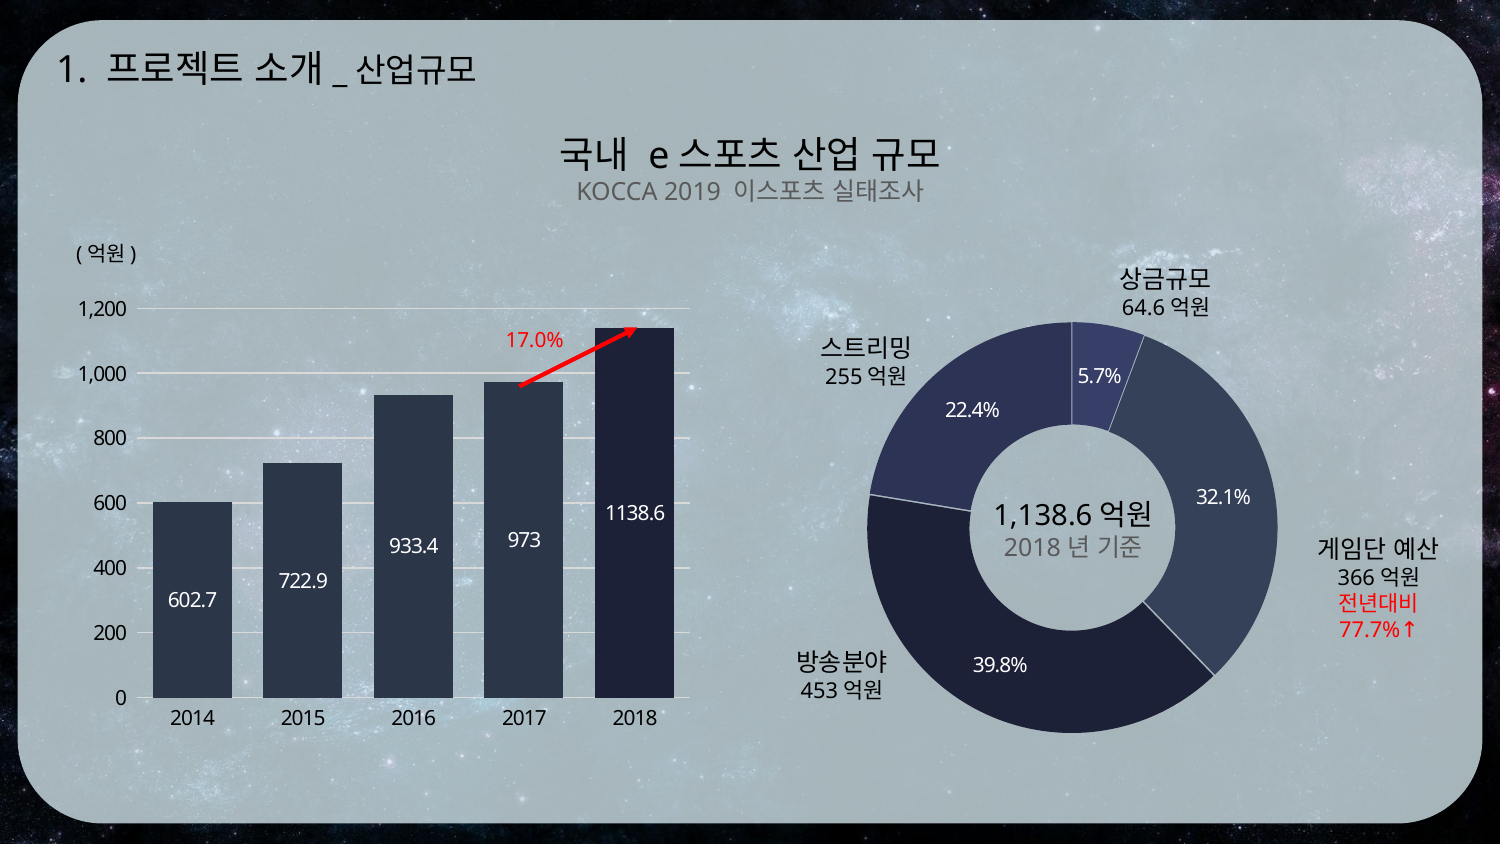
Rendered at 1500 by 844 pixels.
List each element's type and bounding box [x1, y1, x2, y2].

chart [721, 256, 1442, 777]
chart [64, 284, 703, 741]
picture [0, 0, 1500, 844]
text_box [519, 327, 638, 387]
